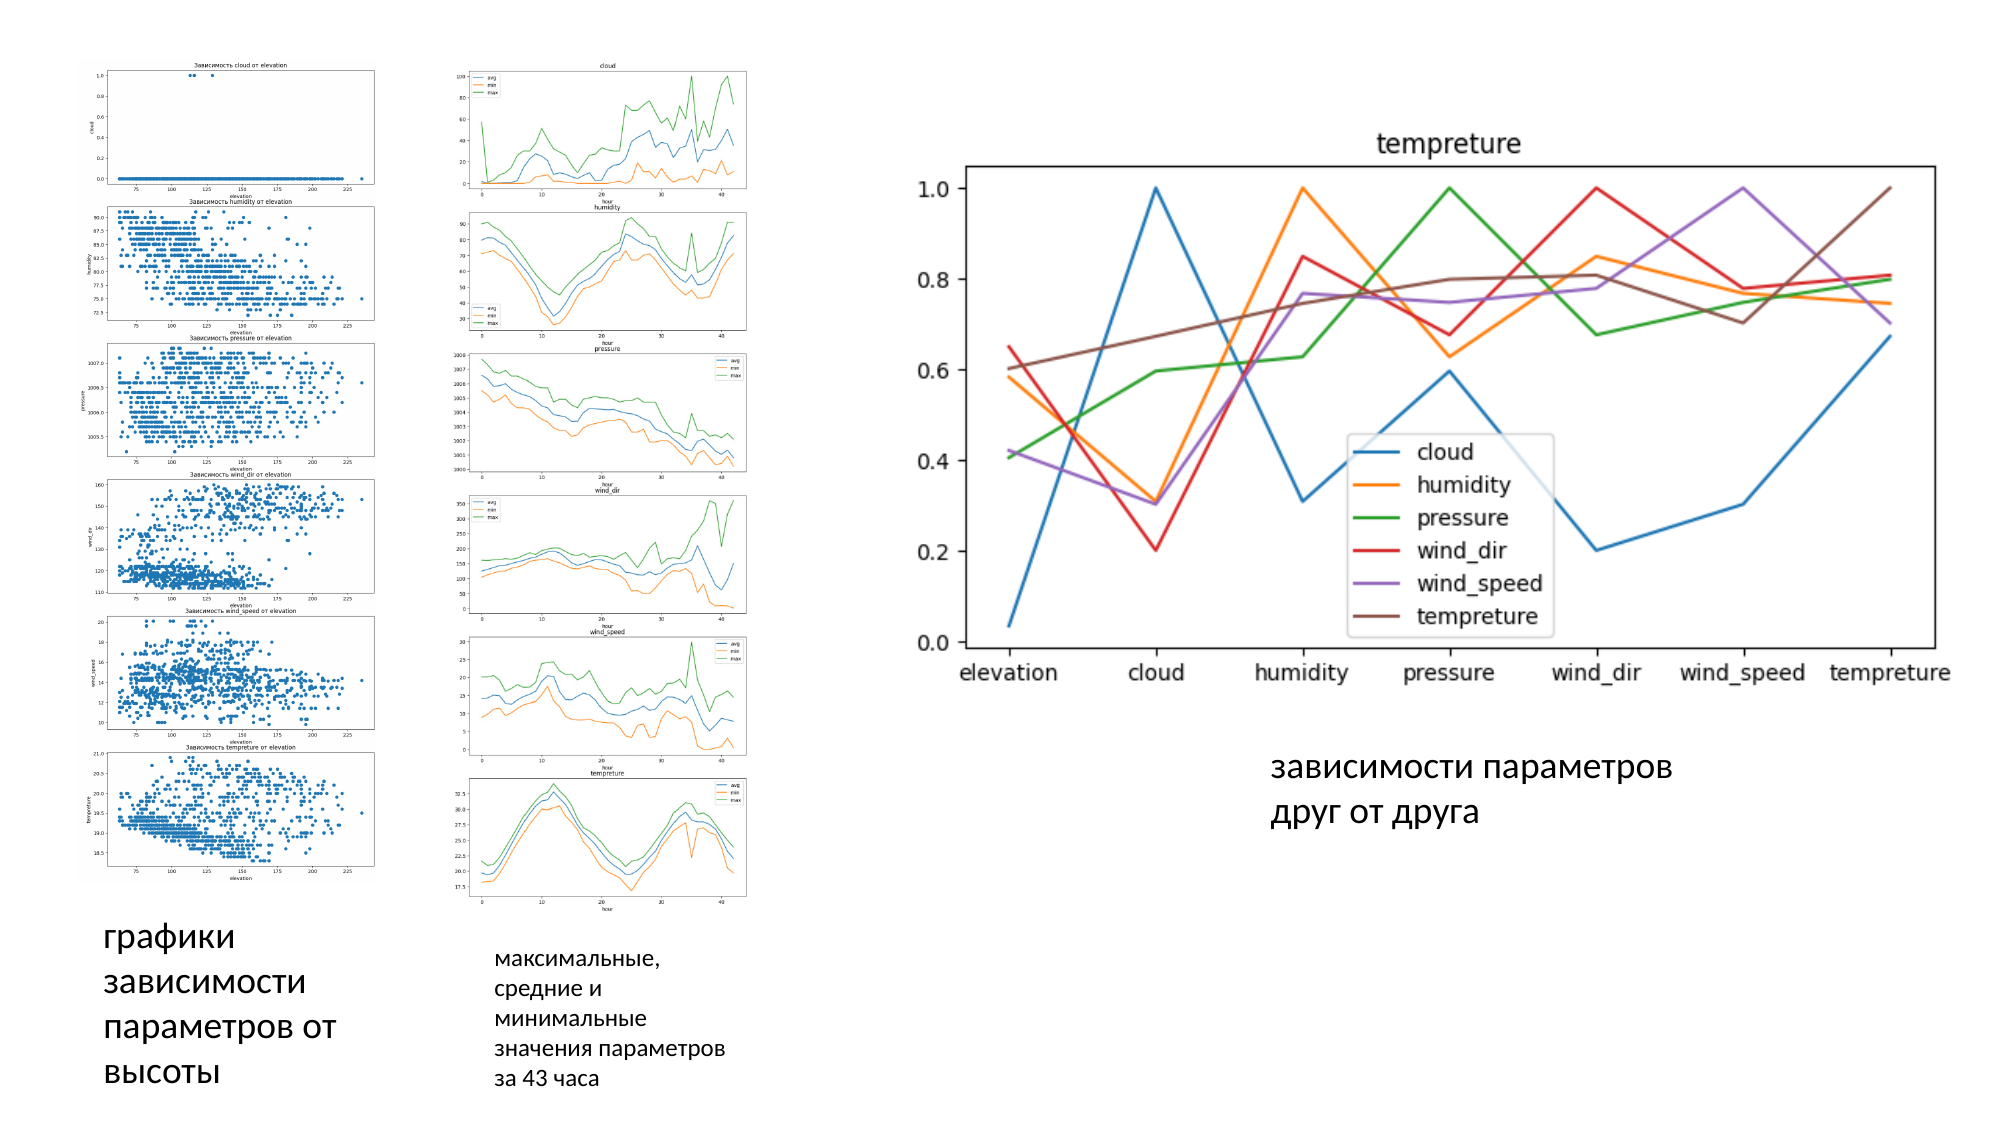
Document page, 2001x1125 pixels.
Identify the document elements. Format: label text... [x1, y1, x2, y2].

text_box зависимости параметров друг от друга [1255, 733, 1730, 839]
text_box графики зависимости параметров от высоты [88, 903, 389, 1099]
picture [449, 59, 749, 915]
text_box максимальные, средние и минимальные значения параметров за 43 часа [479, 933, 761, 1099]
picture [899, 116, 1966, 702]
picture [77, 59, 377, 884]
